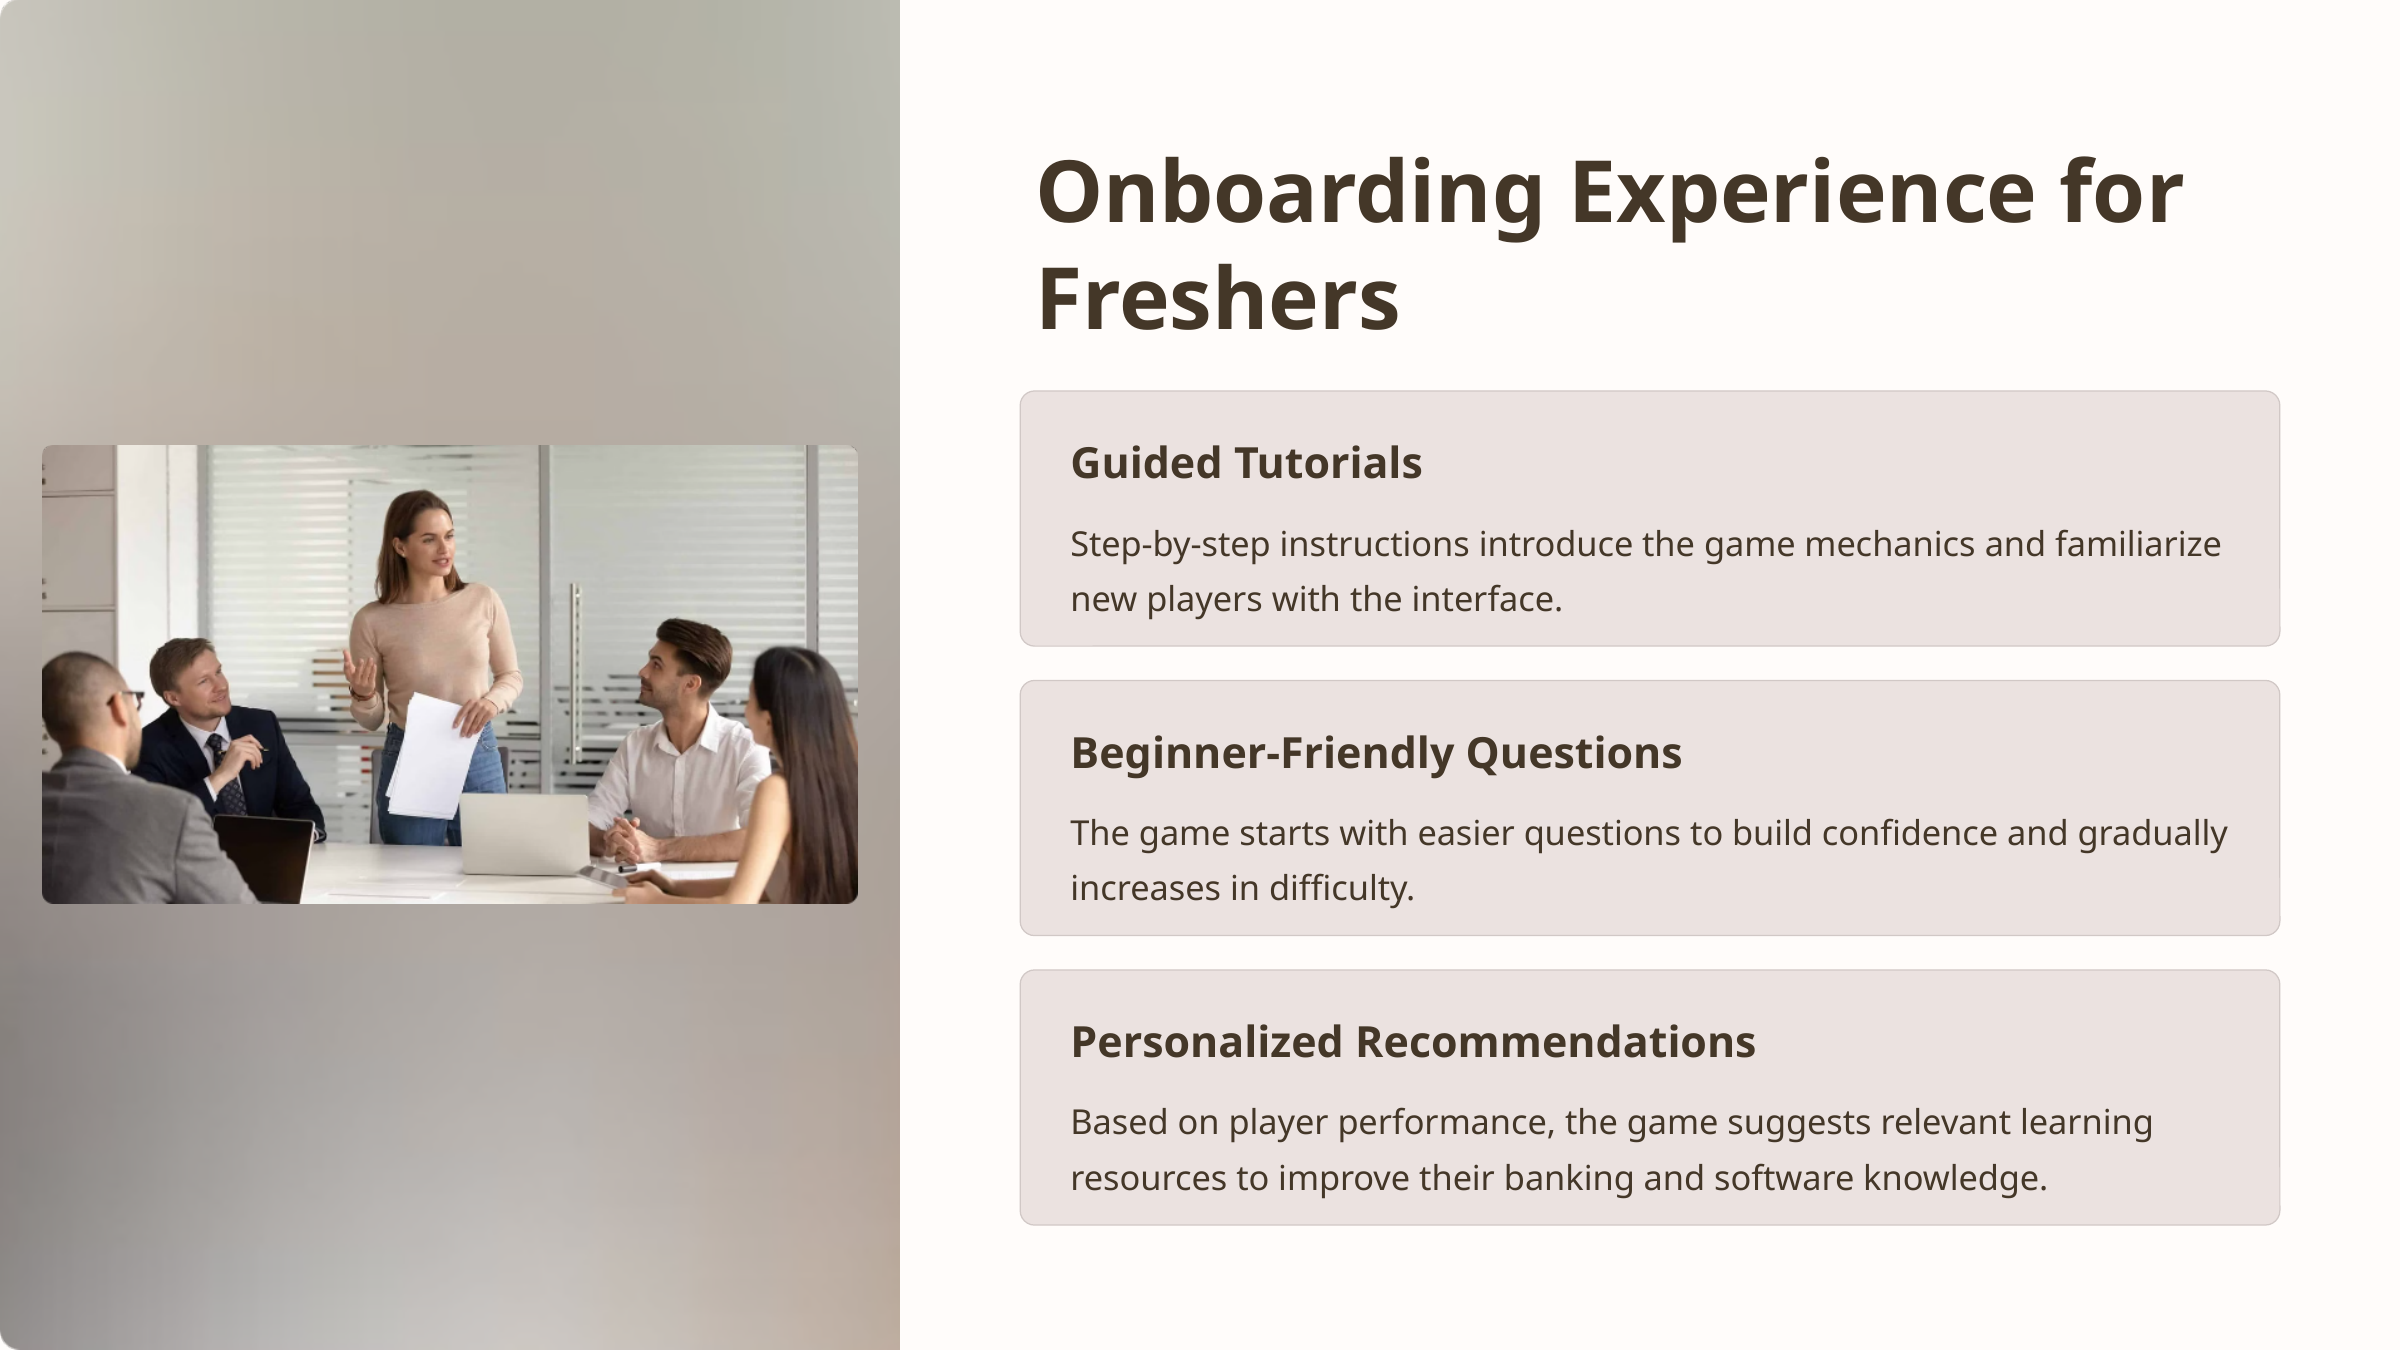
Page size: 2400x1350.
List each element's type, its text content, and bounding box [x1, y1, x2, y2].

text_box [900, 0, 2400, 1350]
text_box [1020, 680, 2280, 936]
text_box Based on player performance, the game suggests relevant learning resources to improve their banking and software knowledge. [1055, 1079, 2245, 1190]
text_box [1020, 969, 2280, 1226]
text_box Personalized Recommendations [1055, 1005, 1638, 1060]
text_box The game starts with easier questions to build confidence and gradually increases in difficulty. [1055, 790, 2245, 900]
text_box Guided Tutorials [1055, 426, 1485, 480]
text_box [1020, 390, 2280, 647]
picture [0, 0, 900, 1350]
text_box Beginner-Friendly Questions [1055, 715, 1583, 770]
text_box Onboarding Experience for Freshers [1020, 124, 2280, 340]
text_box Step-by-step instructions introduce the game mechanics and familiarize new players with the interface. [1055, 500, 2245, 611]
